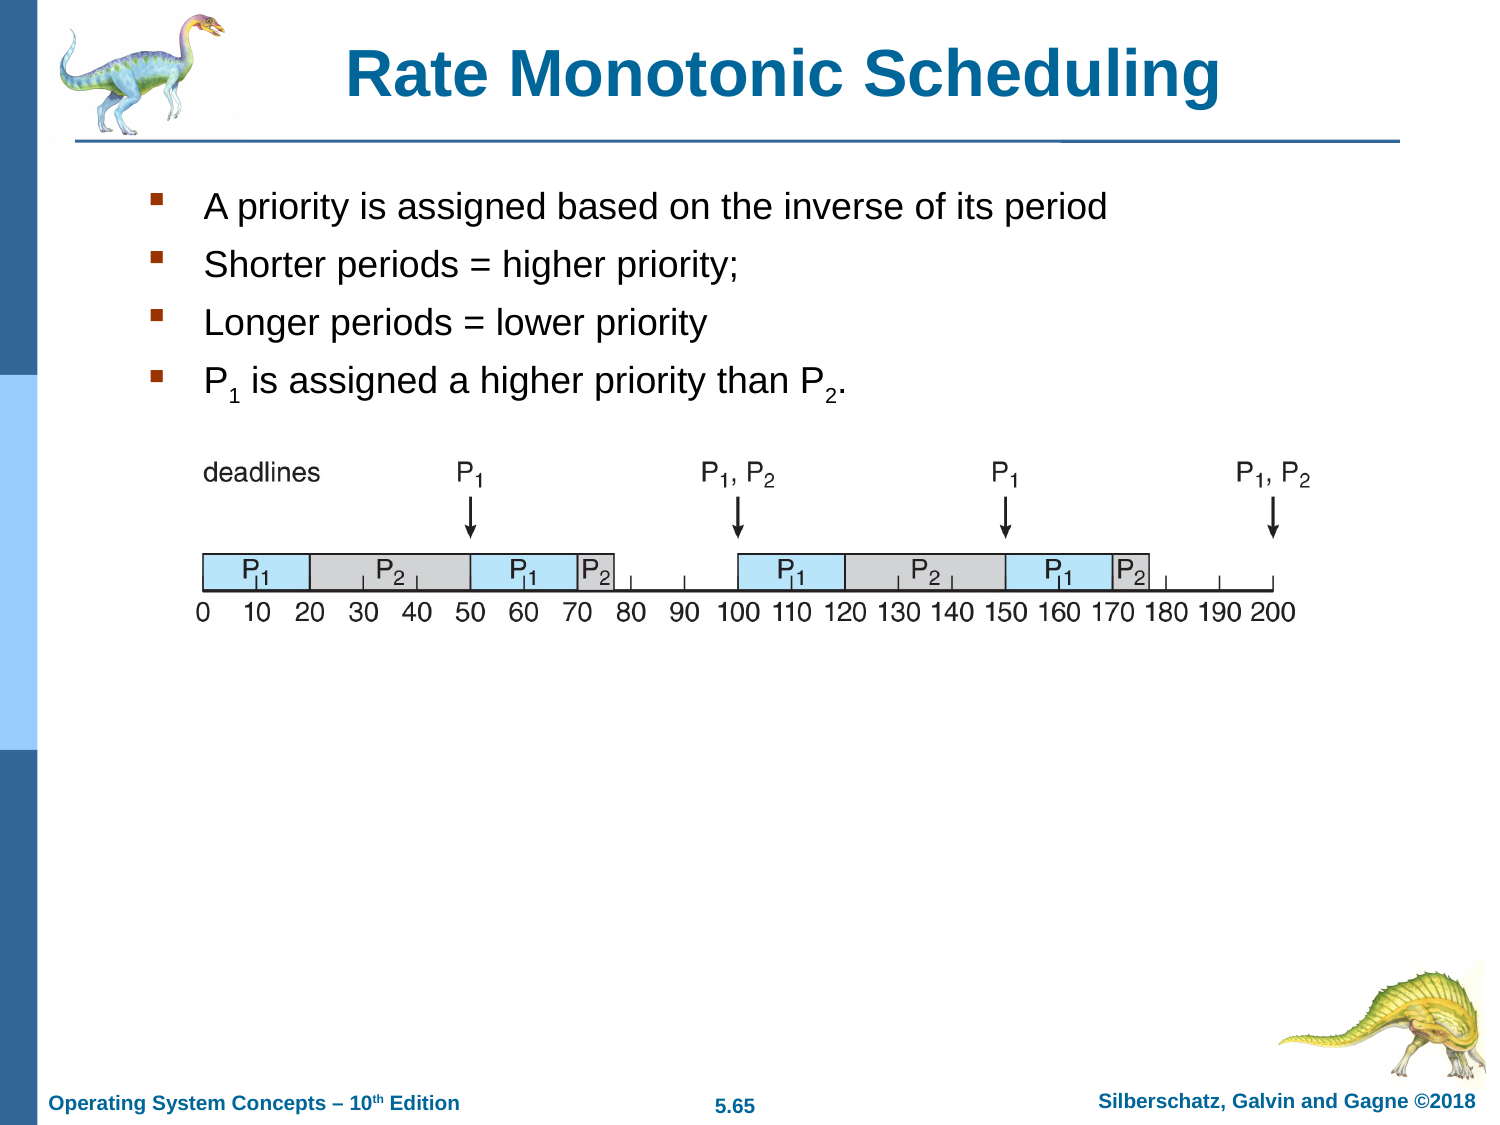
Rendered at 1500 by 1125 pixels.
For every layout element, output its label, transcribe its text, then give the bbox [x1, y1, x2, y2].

picture [46, 0, 243, 149]
picture [1275, 959, 1486, 1090]
list A priority is assigned based on the inverse of its period Shorter periods = higher priority; Longer periods = lower priority P1 is assigned a higher priority than P2. [132, 174, 1339, 911]
title Rate Monotonic Scheduling [143, 22, 1425, 118]
picture [194, 458, 1310, 627]
